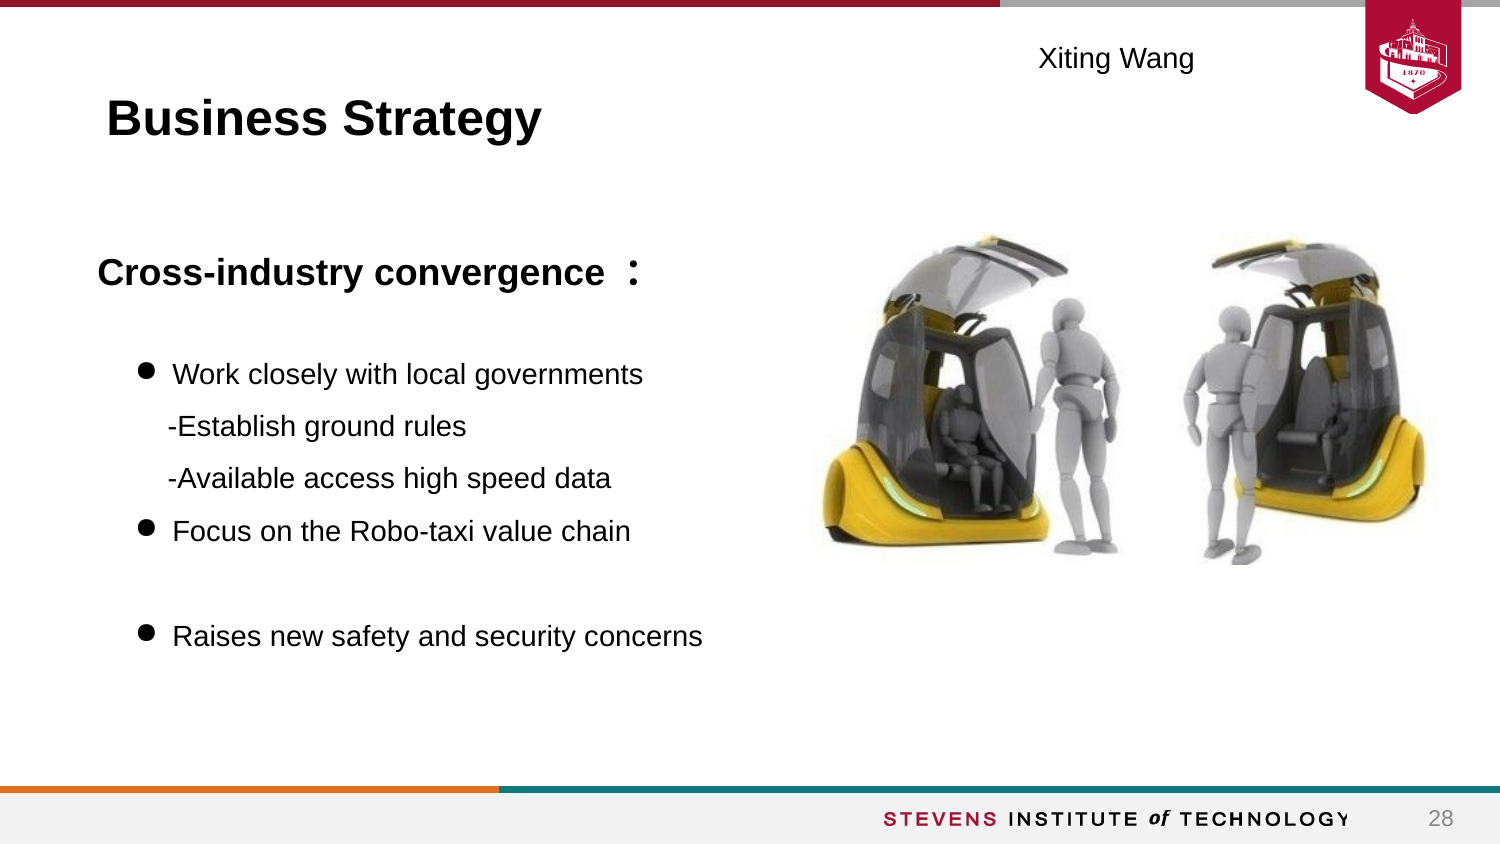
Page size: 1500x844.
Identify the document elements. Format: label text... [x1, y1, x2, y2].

slide_number ‹#› [1401, 794, 1481, 840]
picture [810, 232, 1443, 565]
picture [884, 810, 1347, 826]
text_box Xiting Wang [1023, 24, 1357, 57]
picture [1365, 0, 1462, 114]
text_box Business Strategy [91, 78, 1303, 124]
text_box Cross-industry convergence ： Work closely with local governments -Establish ground rules -Available access high speed data Focus on the Robo-taxi value chain Raises new safety and security concerns [82, 232, 1313, 765]
